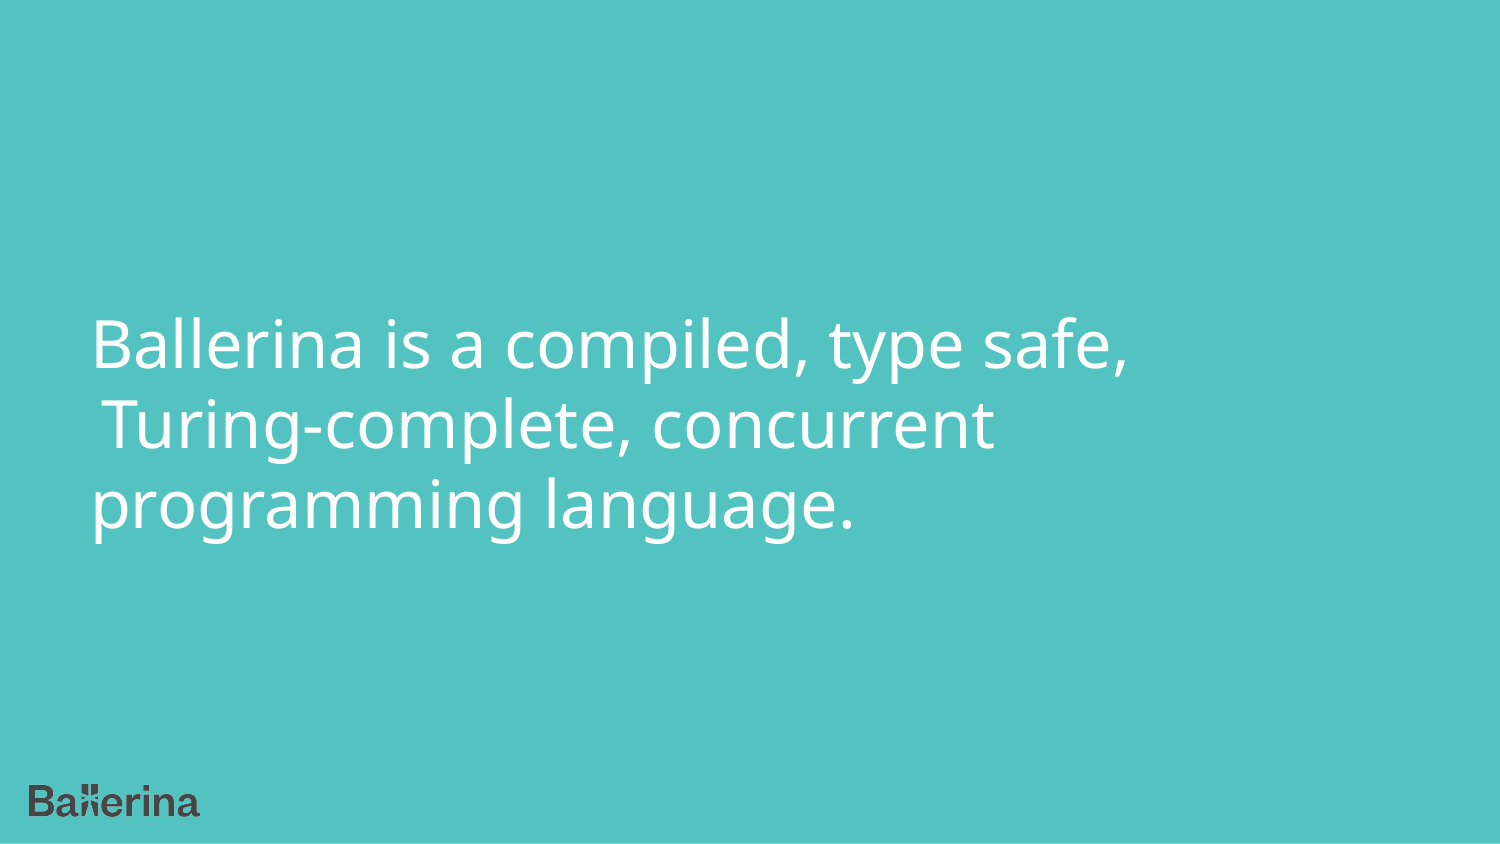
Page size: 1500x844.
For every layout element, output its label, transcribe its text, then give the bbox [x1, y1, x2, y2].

title Ballerina is a compiled, type safe, Turing-complete, concurrent programming language. [0, 0, 1500, 844]
picture [28, 784, 200, 817]
